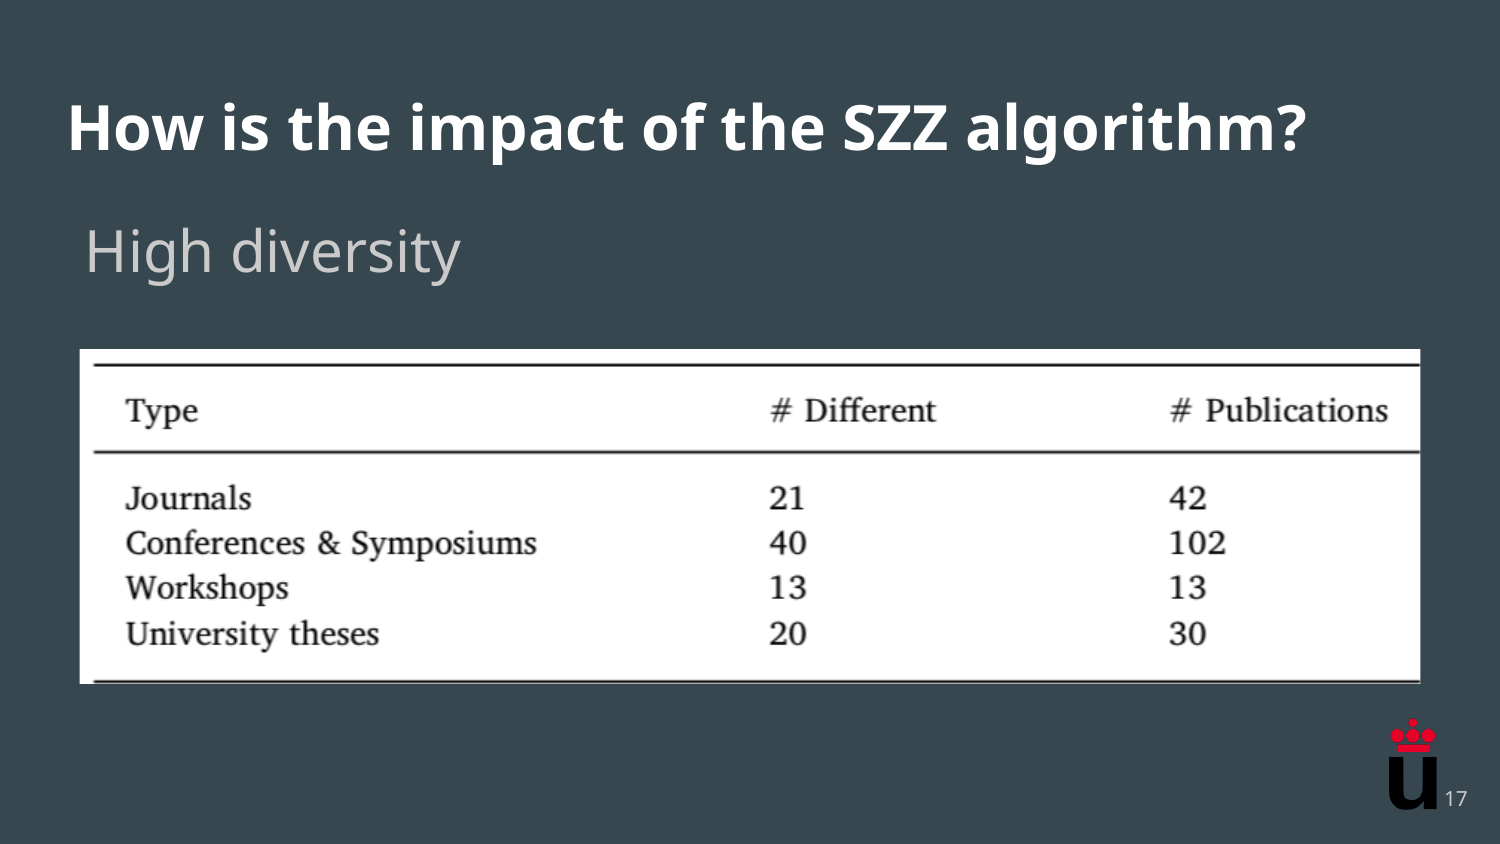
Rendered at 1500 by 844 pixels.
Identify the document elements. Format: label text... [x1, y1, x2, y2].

title How is the impact of the SZZ algorithm? [51, 72, 1449, 167]
picture [1360, 711, 1469, 820]
list High diversity [51, 189, 1449, 750]
slide_number 17 [1392, 767, 1483, 833]
picture [79, 348, 1421, 684]
